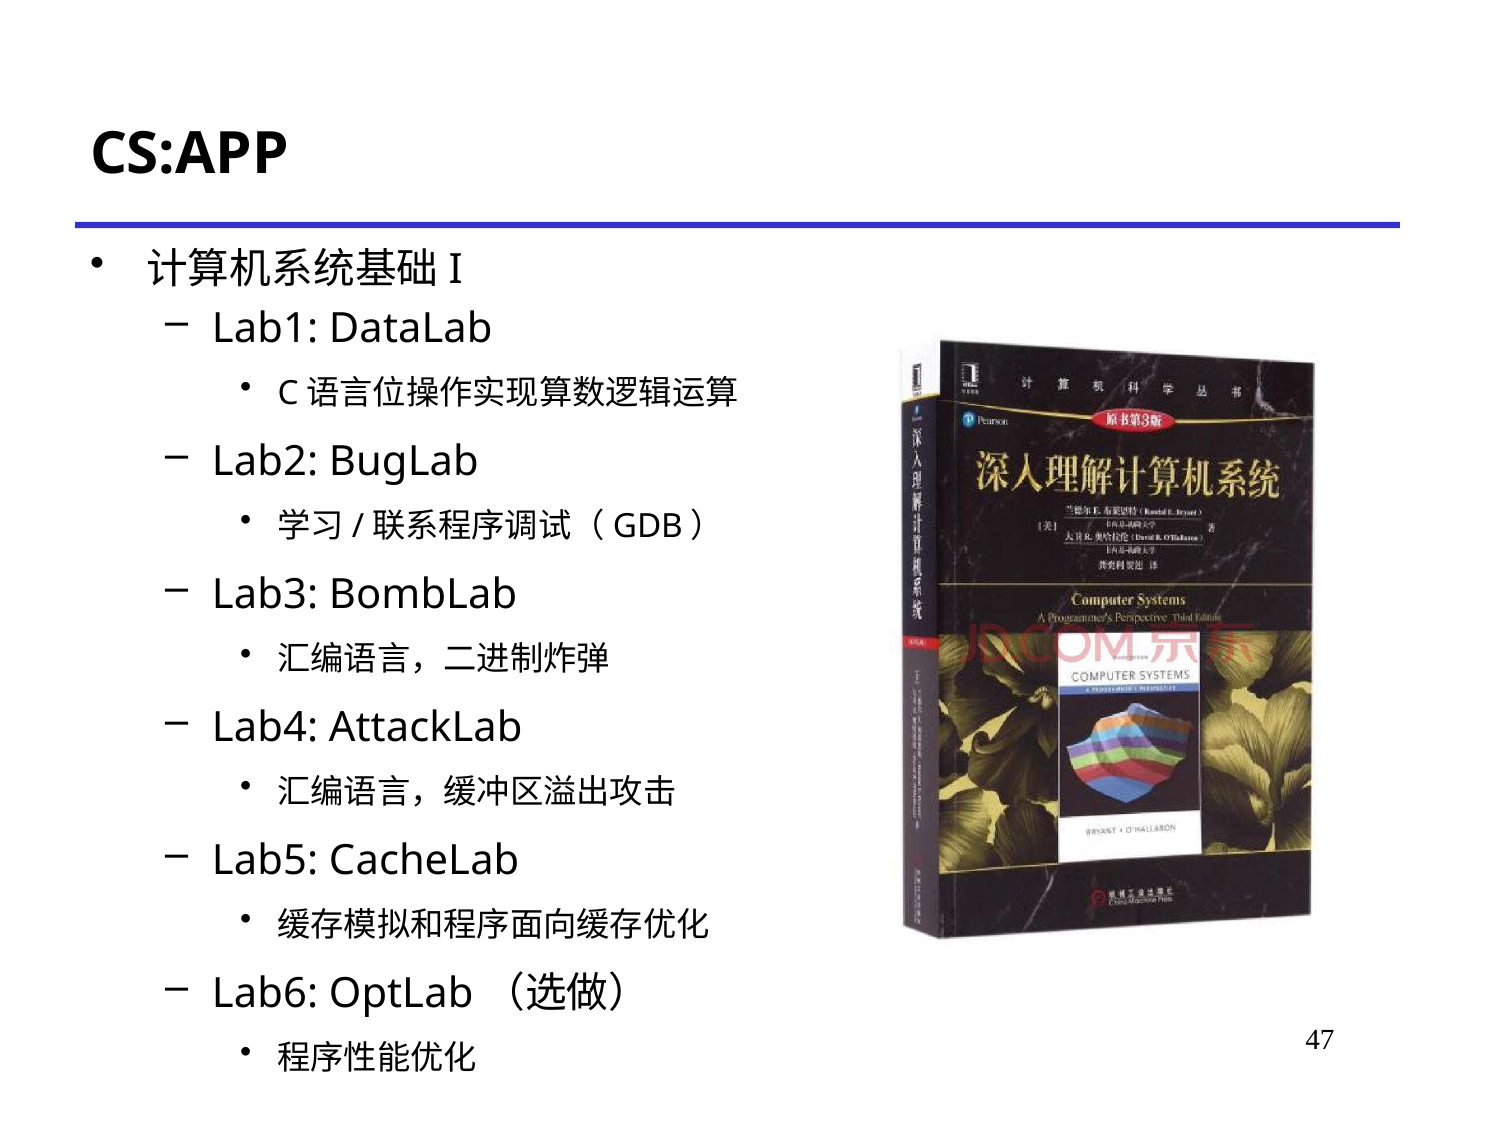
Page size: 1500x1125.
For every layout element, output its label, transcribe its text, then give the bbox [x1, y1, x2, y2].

title CS:APP [75, 75, 1400, 225]
slide_number 47 [1137, 1012, 1351, 1088]
list 计算机系统基础I Lab1: DataLab C语言位操作实现算数逻辑运算 Lab2: BugLab 学习/联系程序调试（GDB） Lab3: BombLab 汇编语言，二进制炸弹 Lab4: AttackLab 汇编语言，缓冲区溢出攻击 Lab5: CacheLab 缓存模拟和程序面向缓存优化 Lab6: OptLab（选做） 程序性能优化 [75, 234, 987, 960]
picture [788, 323, 1426, 961]
